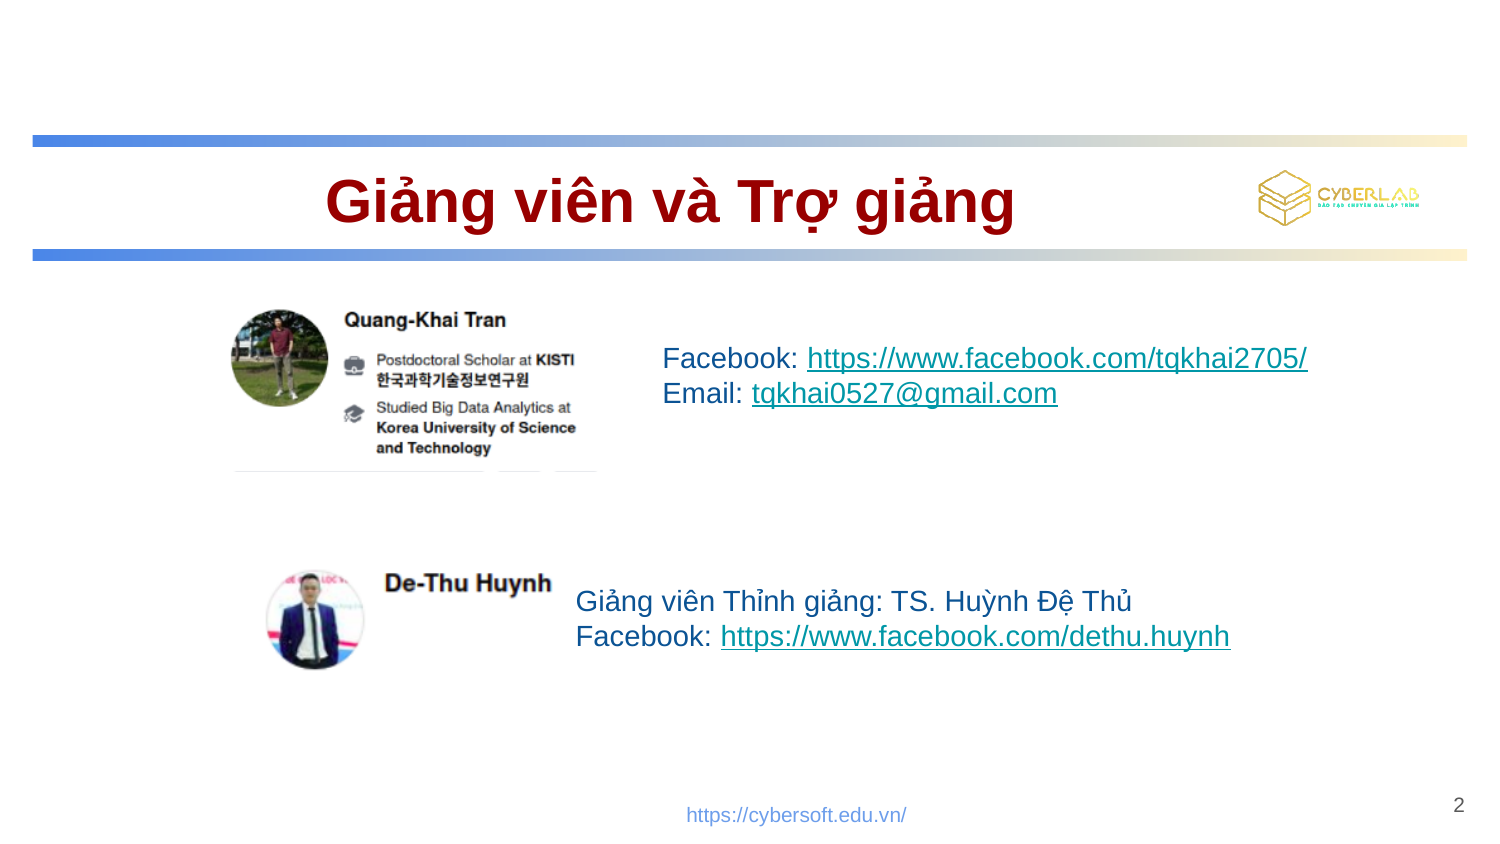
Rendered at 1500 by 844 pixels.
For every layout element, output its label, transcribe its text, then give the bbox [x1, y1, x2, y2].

title Giảng viên và Trợ giảng [51, 146, 1291, 250]
picture [221, 298, 611, 472]
slide_number 2 [1389, 782, 1480, 830]
text_box Facebook: https://www.facebook.com/tqkhai2705/ Email: tqkhai0527@gmail.com [647, 324, 1333, 425]
picture [1291, 170, 1426, 226]
text_box Giảng viên Thỉnh giảng: TS. Huỳnh Đệ Thủ Facebook: https://www.facebook.com/dethu.huynh [571, 567, 1247, 668]
picture [265, 559, 568, 677]
